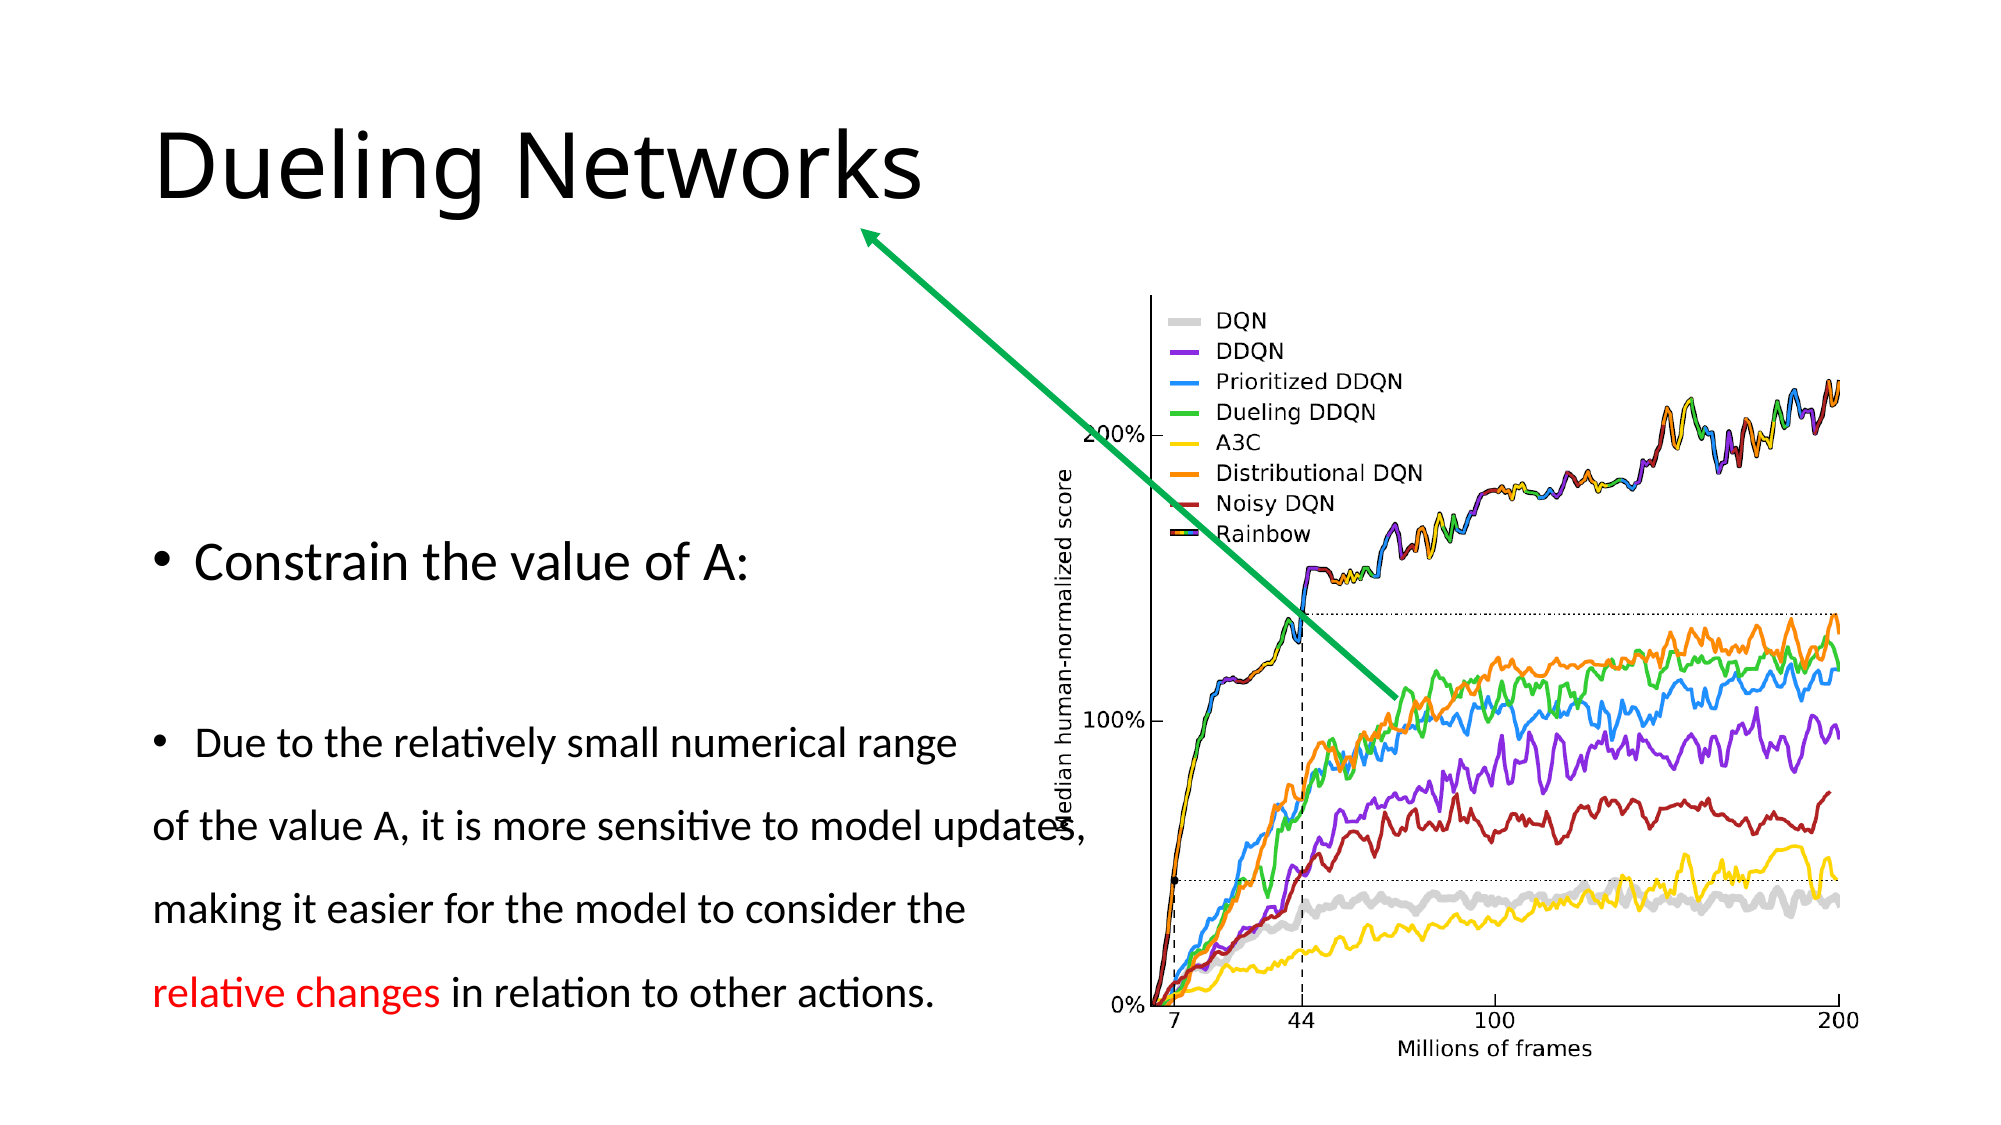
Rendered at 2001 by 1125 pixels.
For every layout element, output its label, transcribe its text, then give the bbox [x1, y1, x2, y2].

picture [999, 264, 1922, 1066]
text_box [860, 228, 1397, 699]
title Dueling Networks [137, 59, 1863, 278]
